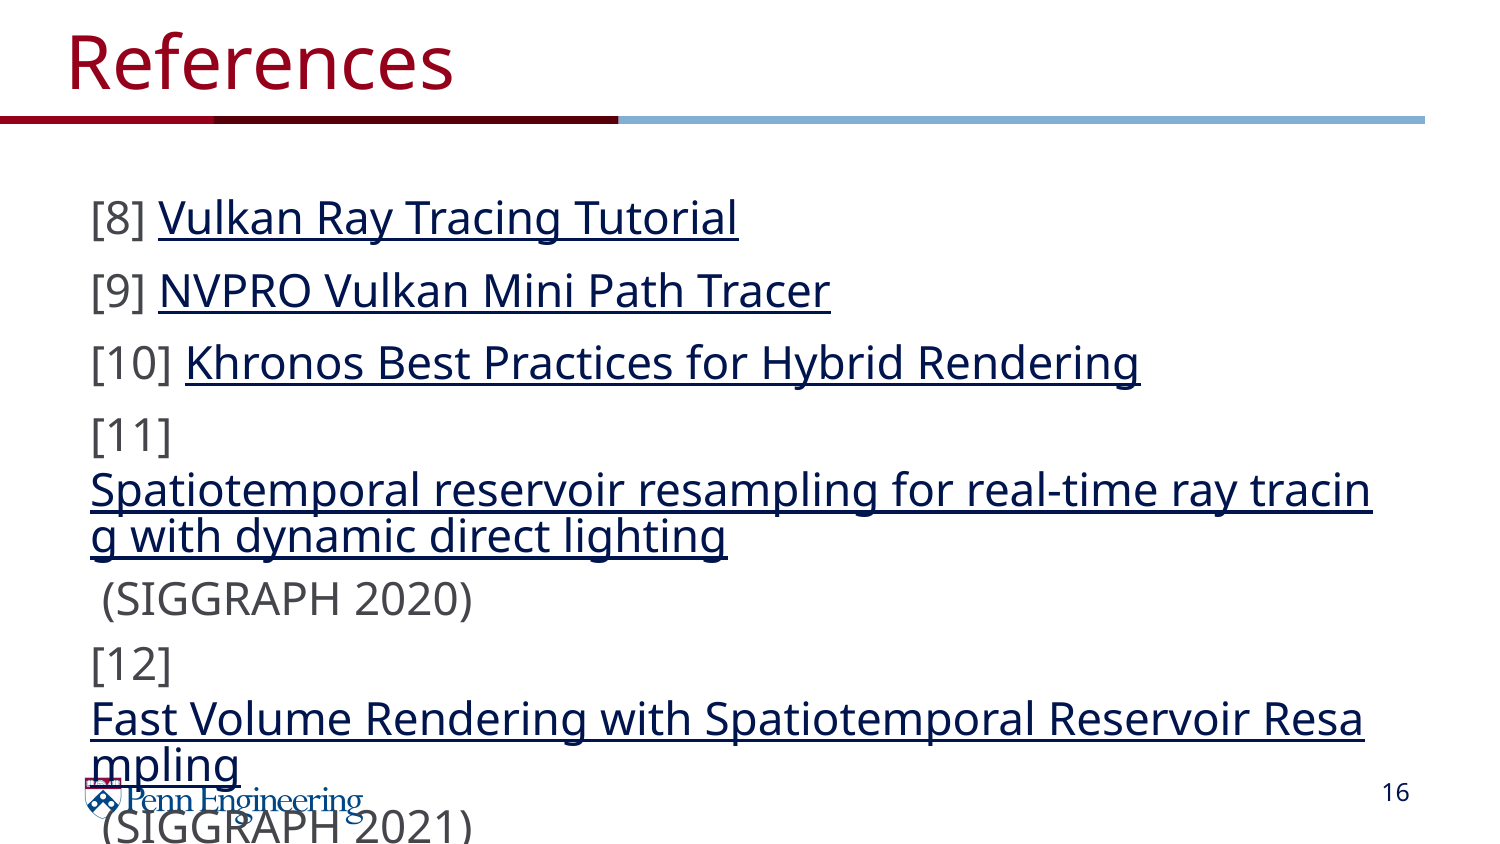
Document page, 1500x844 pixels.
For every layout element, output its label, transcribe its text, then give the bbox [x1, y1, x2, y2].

title References [50, 2, 1401, 117]
list [8] Vulkan Ray Tracing Tutorial [9] NVPRO Vulkan Mini Path Tracer [10] Khronos Best Practices for Hybrid Rendering [11] Spatiotemporal reservoir resampling for real-time ray tracing with dynamic direct lighting (SIGGRAPH 2020) [12] Fast Volume Rendering with Spatiotemporal Reservoir Resampling (SIGGRAPH 2021) [75, 181, 1401, 754]
slide_number ‹#› [1074, 770, 1425, 816]
picture [75, 770, 372, 828]
